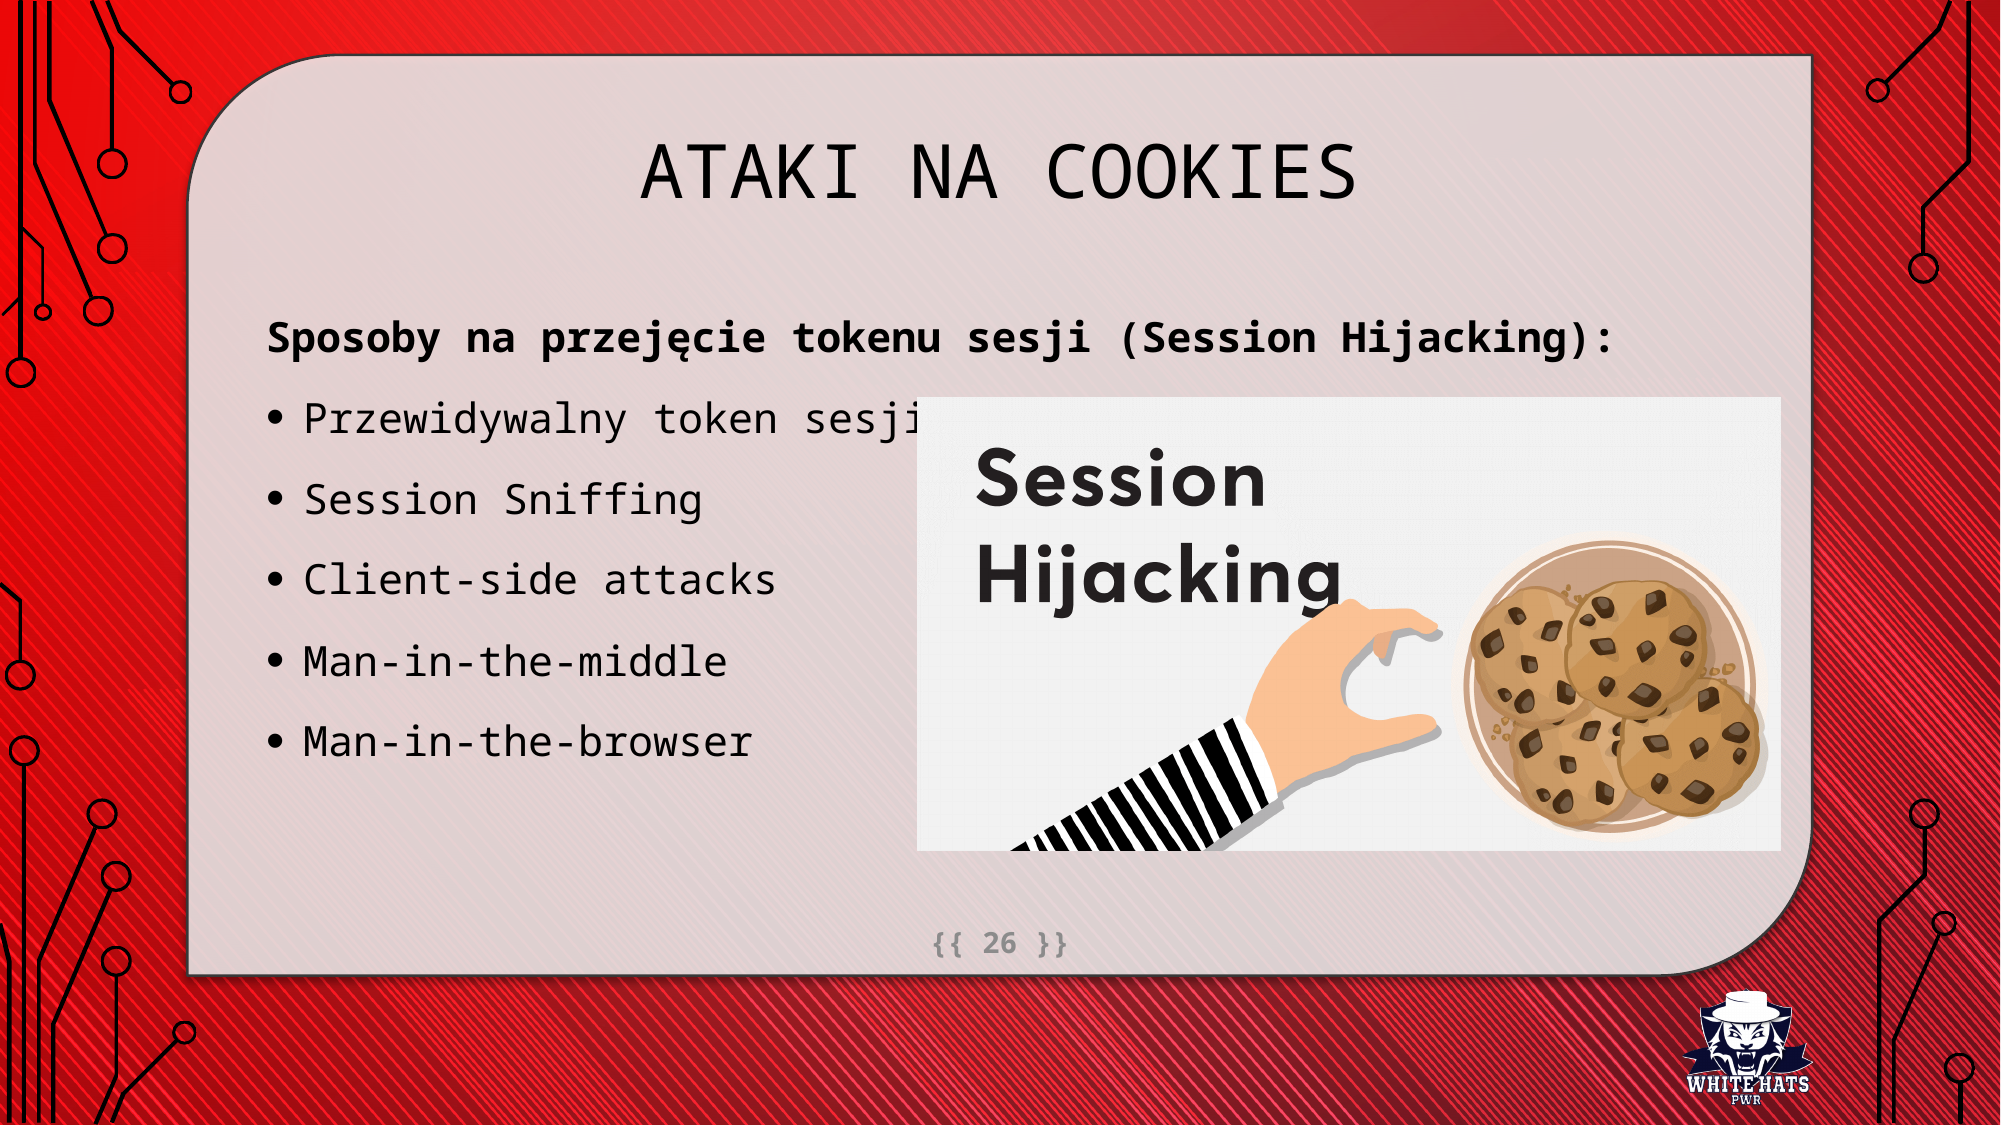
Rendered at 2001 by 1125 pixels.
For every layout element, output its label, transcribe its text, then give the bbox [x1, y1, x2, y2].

picture [1675, 983, 1822, 1113]
text_box {{ 26 }} [907, 913, 1092, 974]
picture [917, 397, 1781, 852]
text_box [185, 53, 1814, 977]
title Ataki na cookies [250, 117, 1749, 231]
list Sposoby na przejęcie tokenu sesji (Session Hijacking): Przewidywalny token sesji Session Sniffing Client-side attacks Man-in-the-middle Man-in-the-browser [250, 293, 1749, 941]
